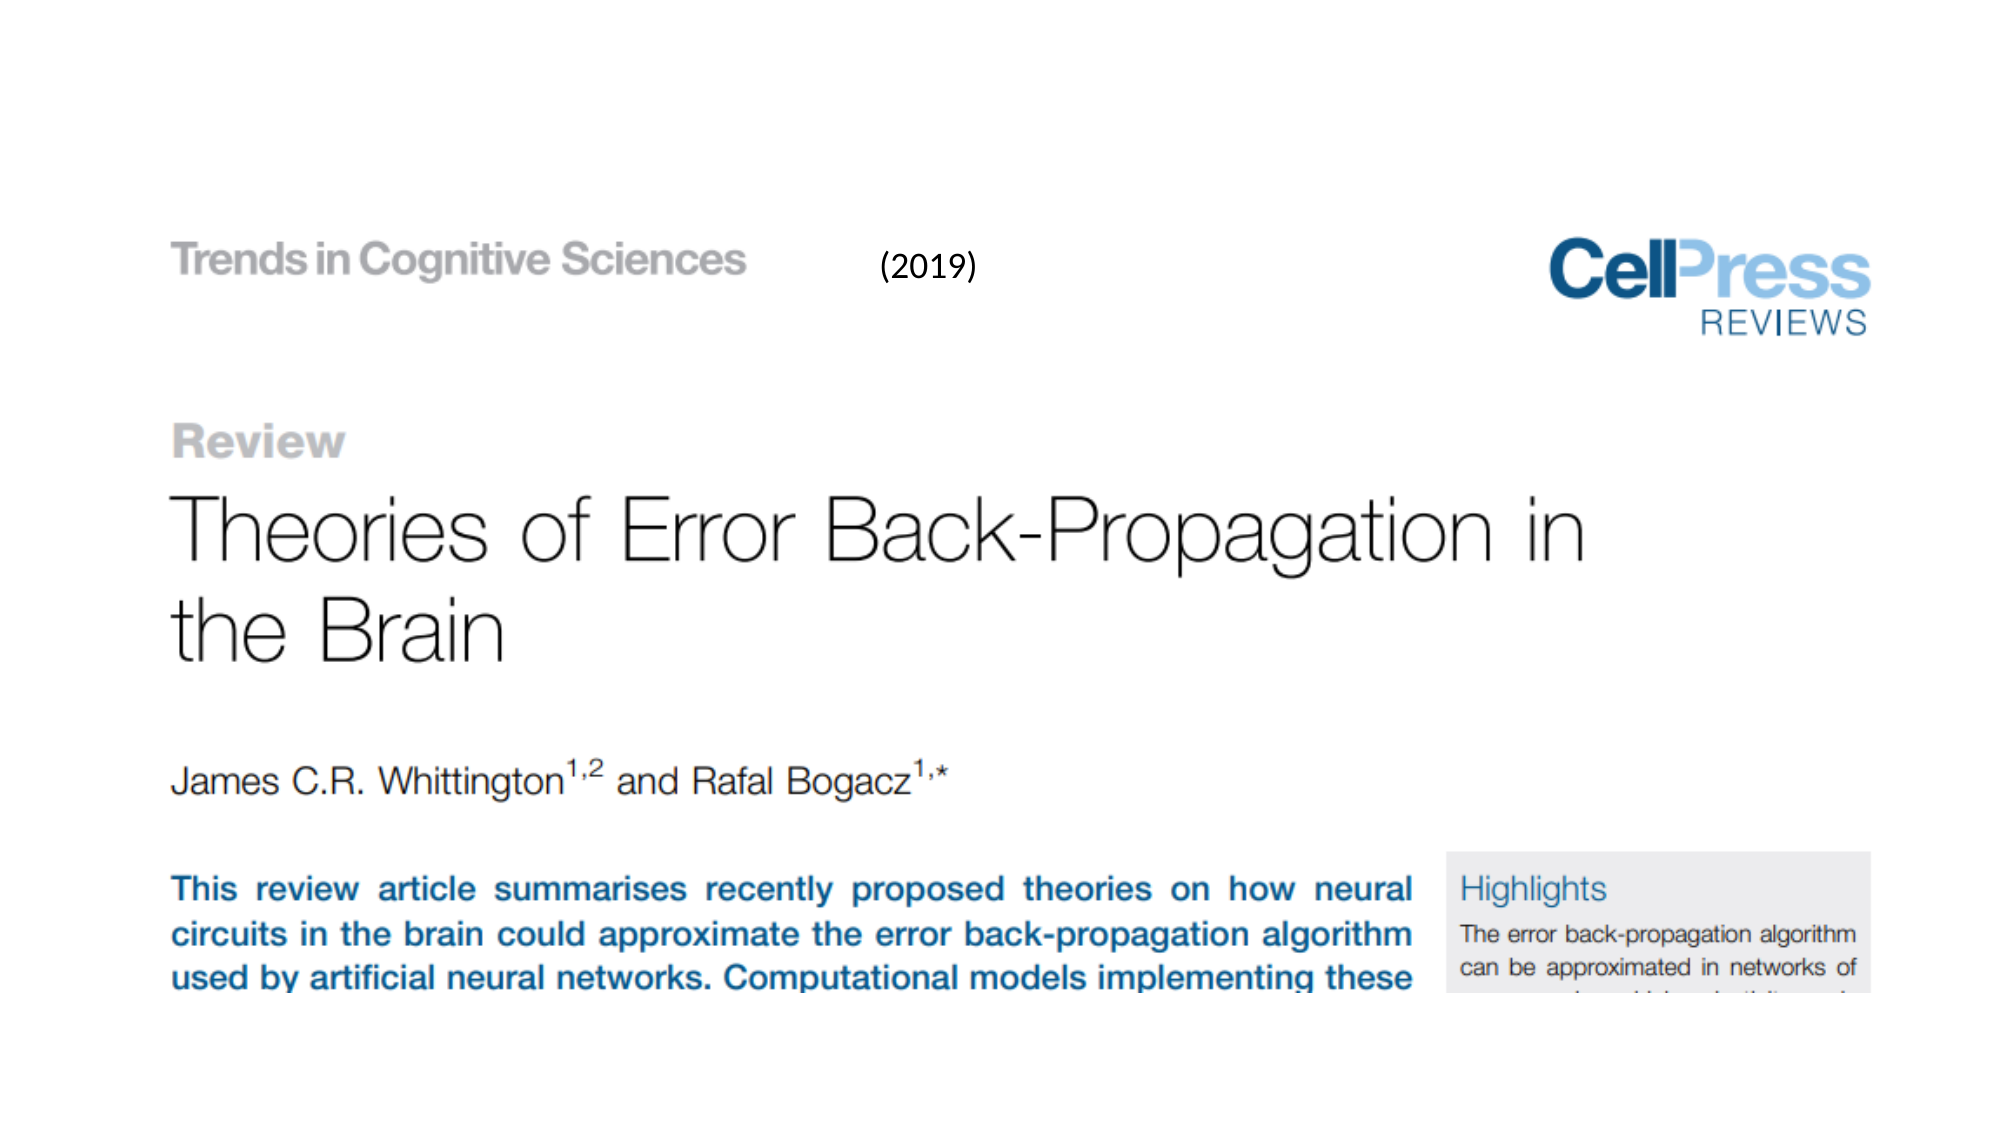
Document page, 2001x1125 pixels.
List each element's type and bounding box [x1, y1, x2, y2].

picture [18, 134, 2000, 993]
